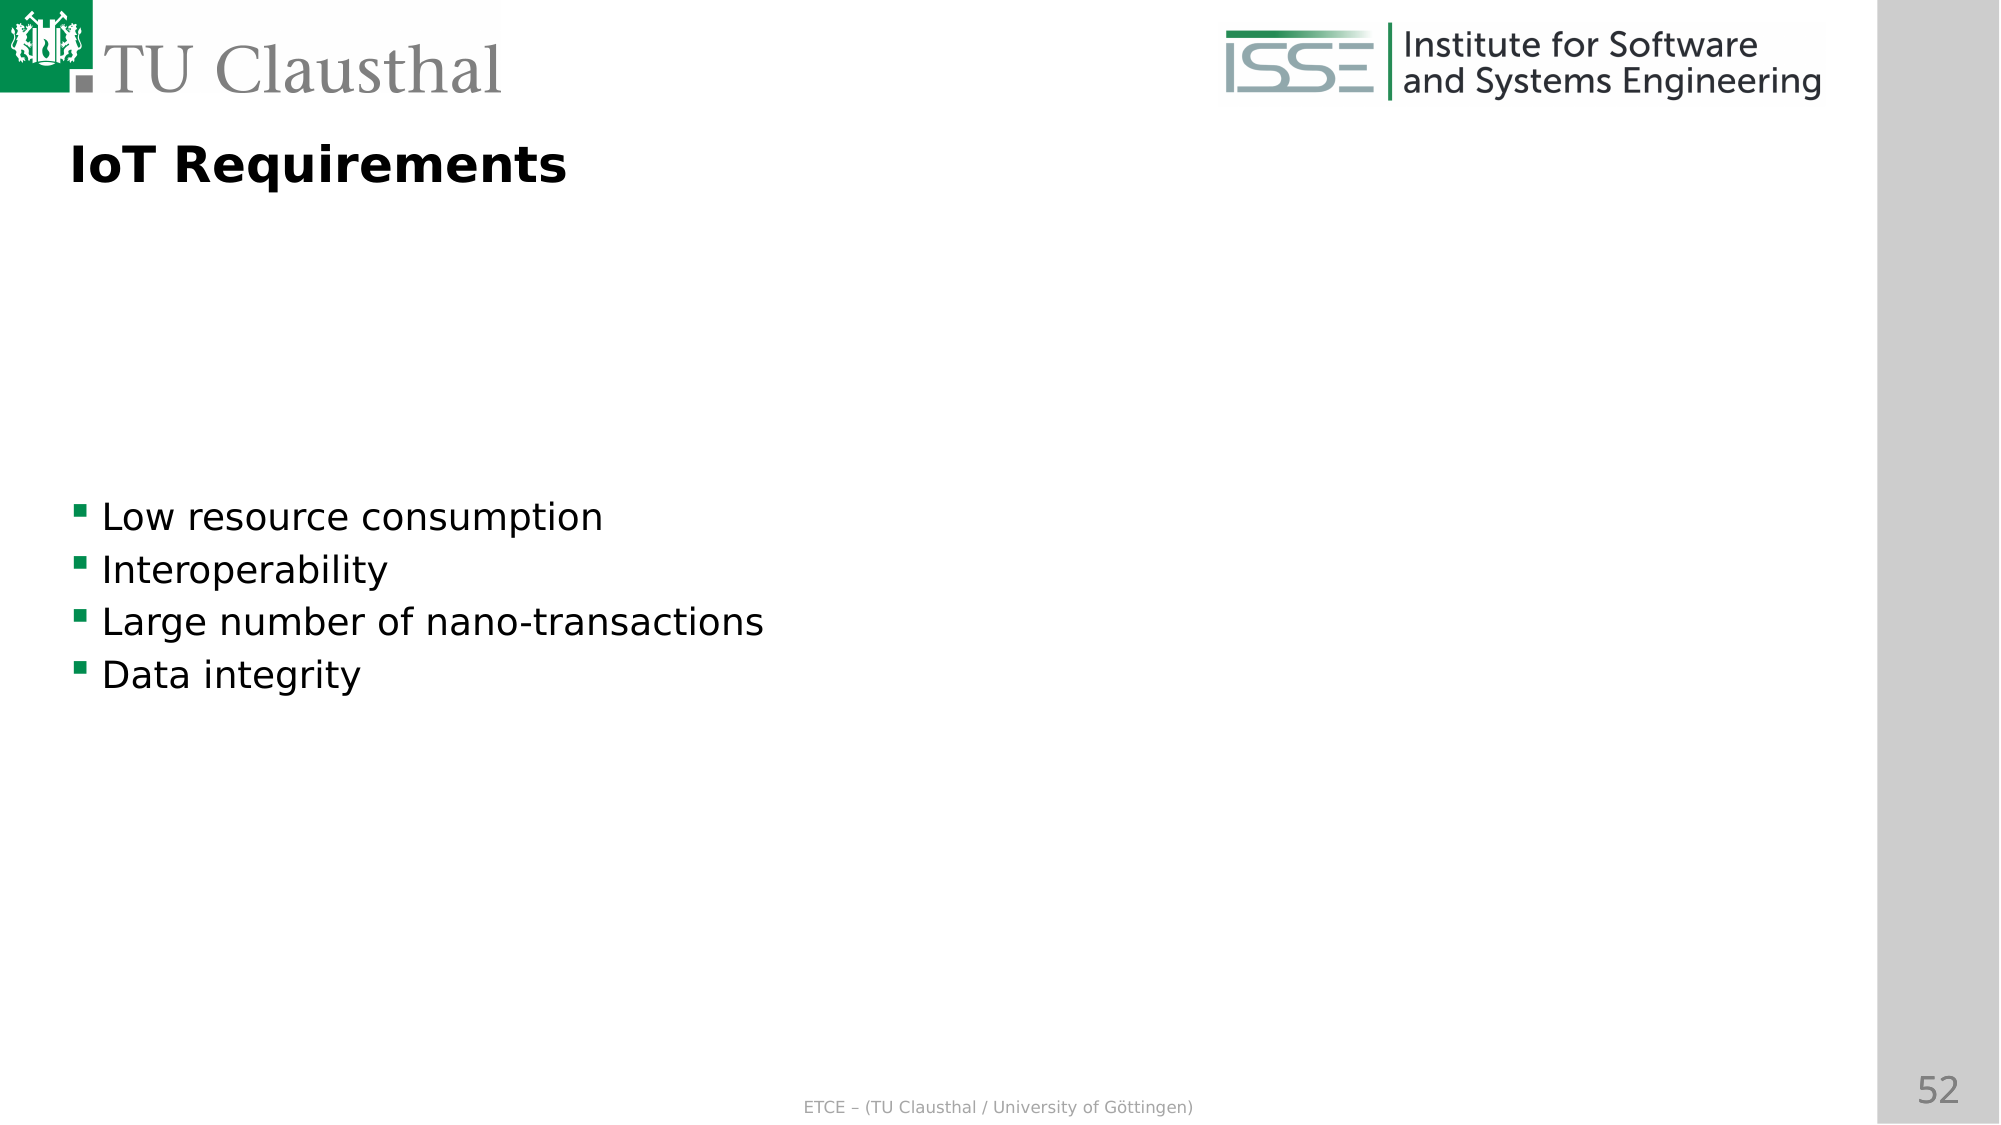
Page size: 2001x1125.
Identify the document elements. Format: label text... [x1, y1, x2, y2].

picture [0, 0, 501, 93]
text_box IoT Requirements [54, 125, 1818, 207]
text_box Low resource consumption Interoperability Large number of nano-transactions Data integrity [54, 208, 1818, 1034]
picture [1218, 22, 1826, 107]
